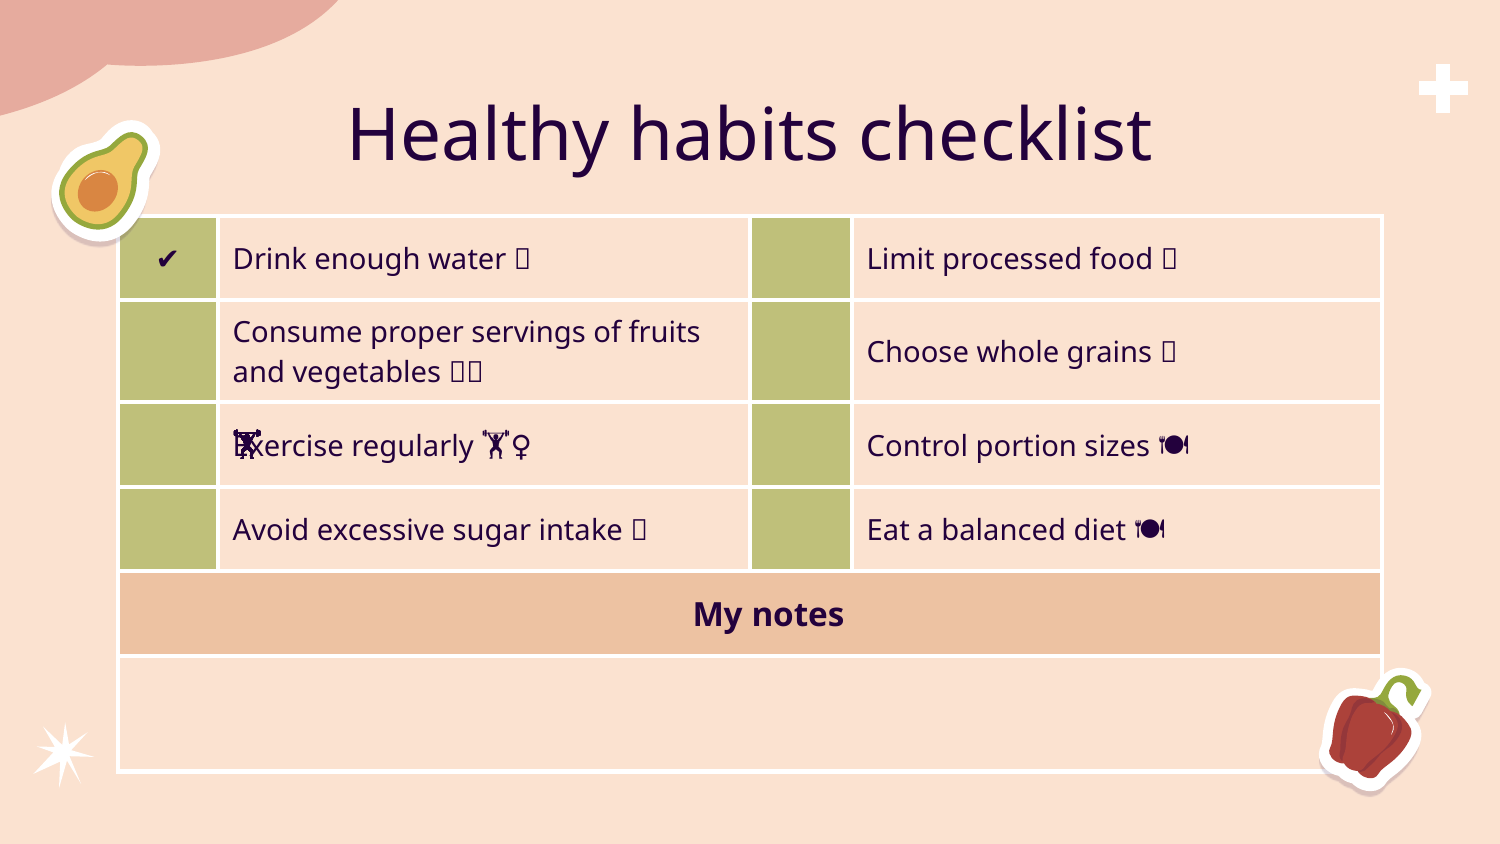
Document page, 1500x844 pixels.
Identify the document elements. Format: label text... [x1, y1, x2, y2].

table_header ✔ [120, 218, 216, 298]
table_cell [120, 404, 216, 485]
table_header Limit processed food 🥫 [854, 218, 1380, 298]
table_cell Exercise regularly 🏋️‍♀️ [220, 404, 748, 485]
table_cell [752, 489, 850, 569]
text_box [50, 119, 161, 242]
table_cell Consume proper servings of fruits and vegetables 🍏🥦 [220, 302, 748, 400]
table_cell Avoid excessive sugar intake 🍭 [220, 489, 748, 569]
table_cell [120, 658, 1380, 769]
table_cell [752, 302, 850, 400]
table_header [752, 218, 850, 298]
table_cell [120, 489, 216, 569]
table_cell Choose whole grains 🌾 [854, 302, 1380, 400]
table_cell [120, 302, 216, 400]
table_header Drink enough water 💧 [220, 218, 748, 298]
table_cell [752, 404, 850, 485]
title Healthy habits checklist [118, 72, 1382, 167]
table_cell Eat a balanced diet 🍽️🥦🍗 [854, 489, 1380, 569]
table_cell My notes [120, 573, 1380, 654]
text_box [1318, 667, 1432, 792]
table_cell Control portion sizes 🍽️ [854, 404, 1380, 485]
